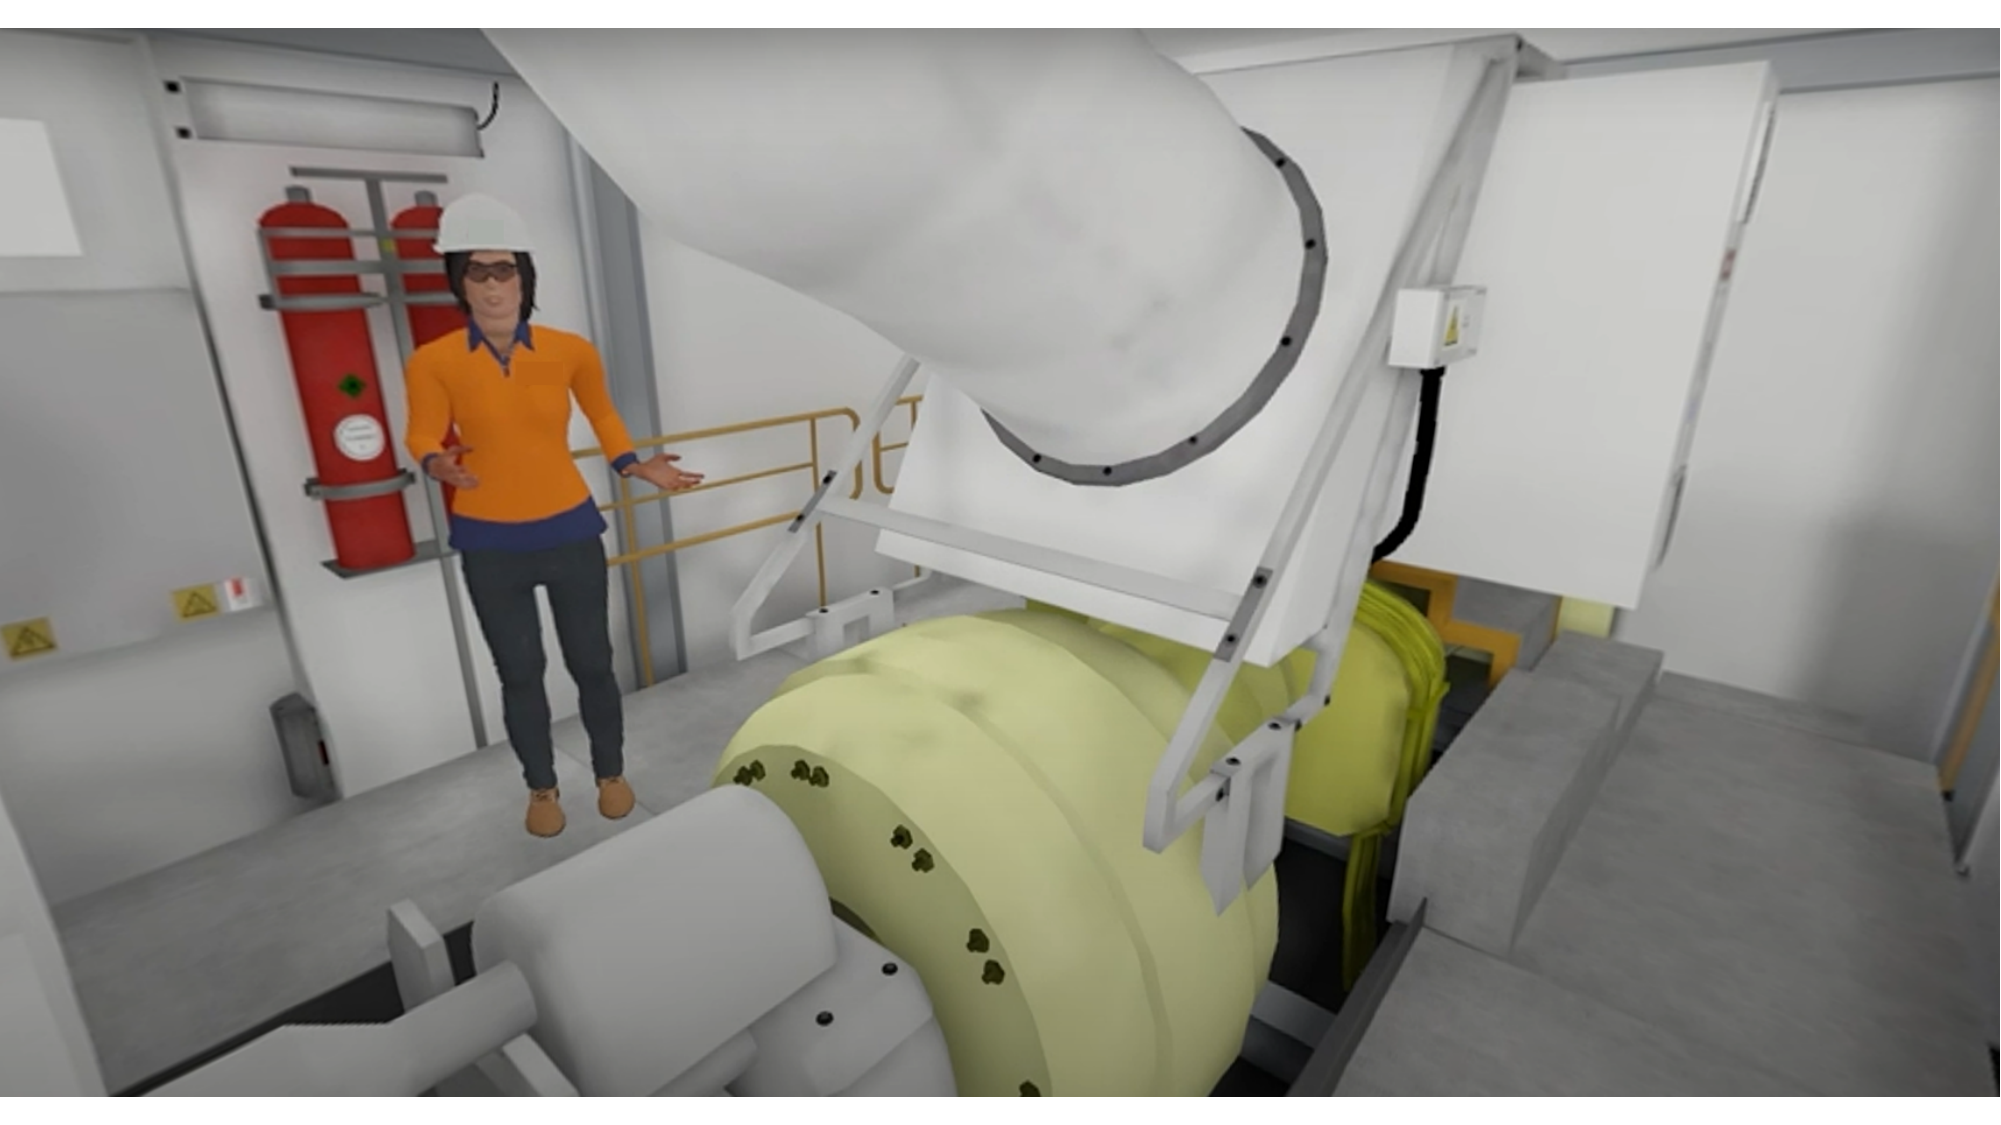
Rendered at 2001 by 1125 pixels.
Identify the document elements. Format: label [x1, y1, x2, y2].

text_box [0, 28, 2000, 1097]
